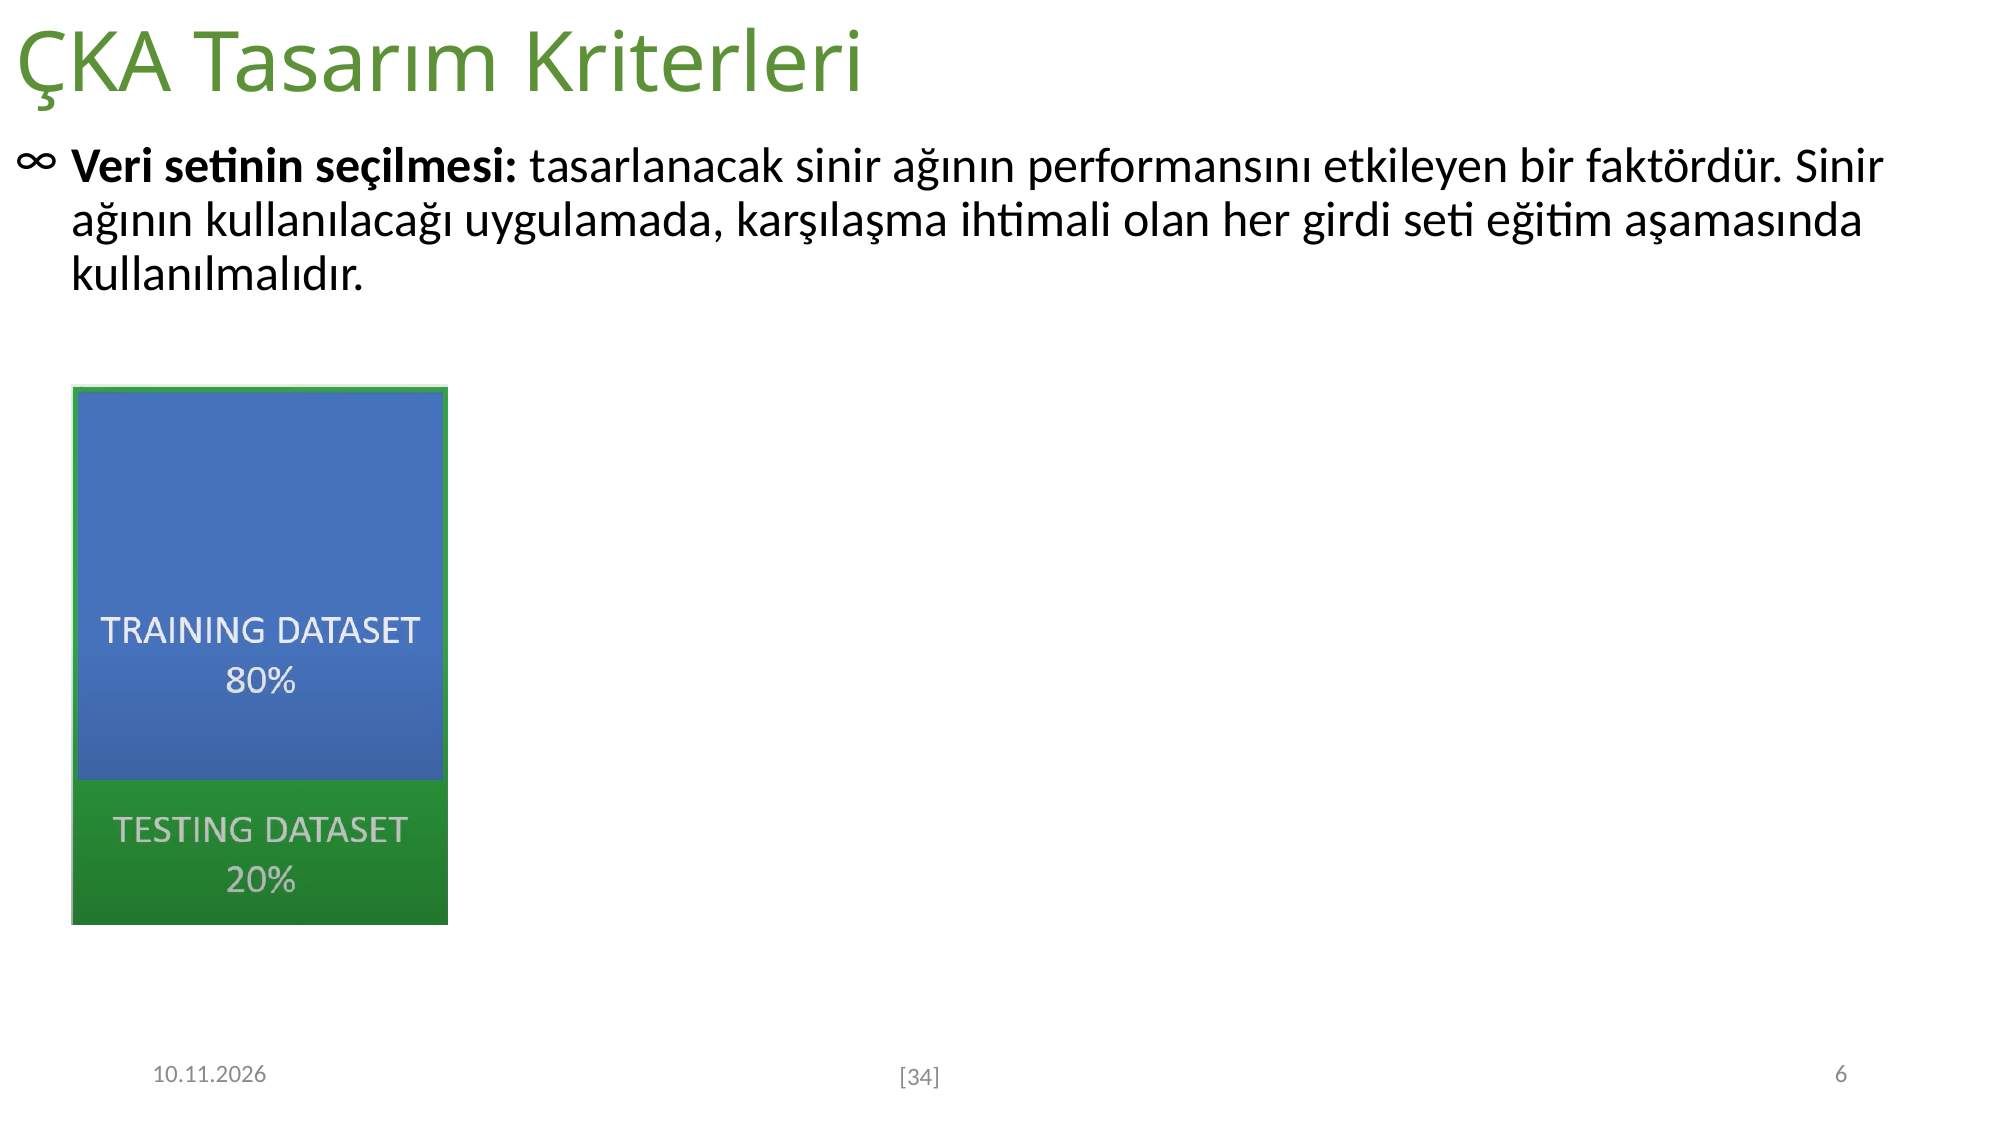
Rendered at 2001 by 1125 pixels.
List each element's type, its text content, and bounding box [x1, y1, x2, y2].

text_box Veri setinin seçilmesi: tasarlanacak sinir ağının performansını etkileyen bir faktördür. Sinir ağının kullanılacağı uygulamada, karşılaşma ihtimali olan her girdi seti eğitim aşamasında kullanılmalıdır. [0, 131, 1943, 545]
picture [71, 384, 448, 925]
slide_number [137, 1042, 588, 1103]
slide_number 6 [1412, 1042, 1863, 1103]
title ÇKA Tasarım Kriterleri [0, 0, 1346, 117]
text_box [34] [884, 1045, 1086, 1106]
